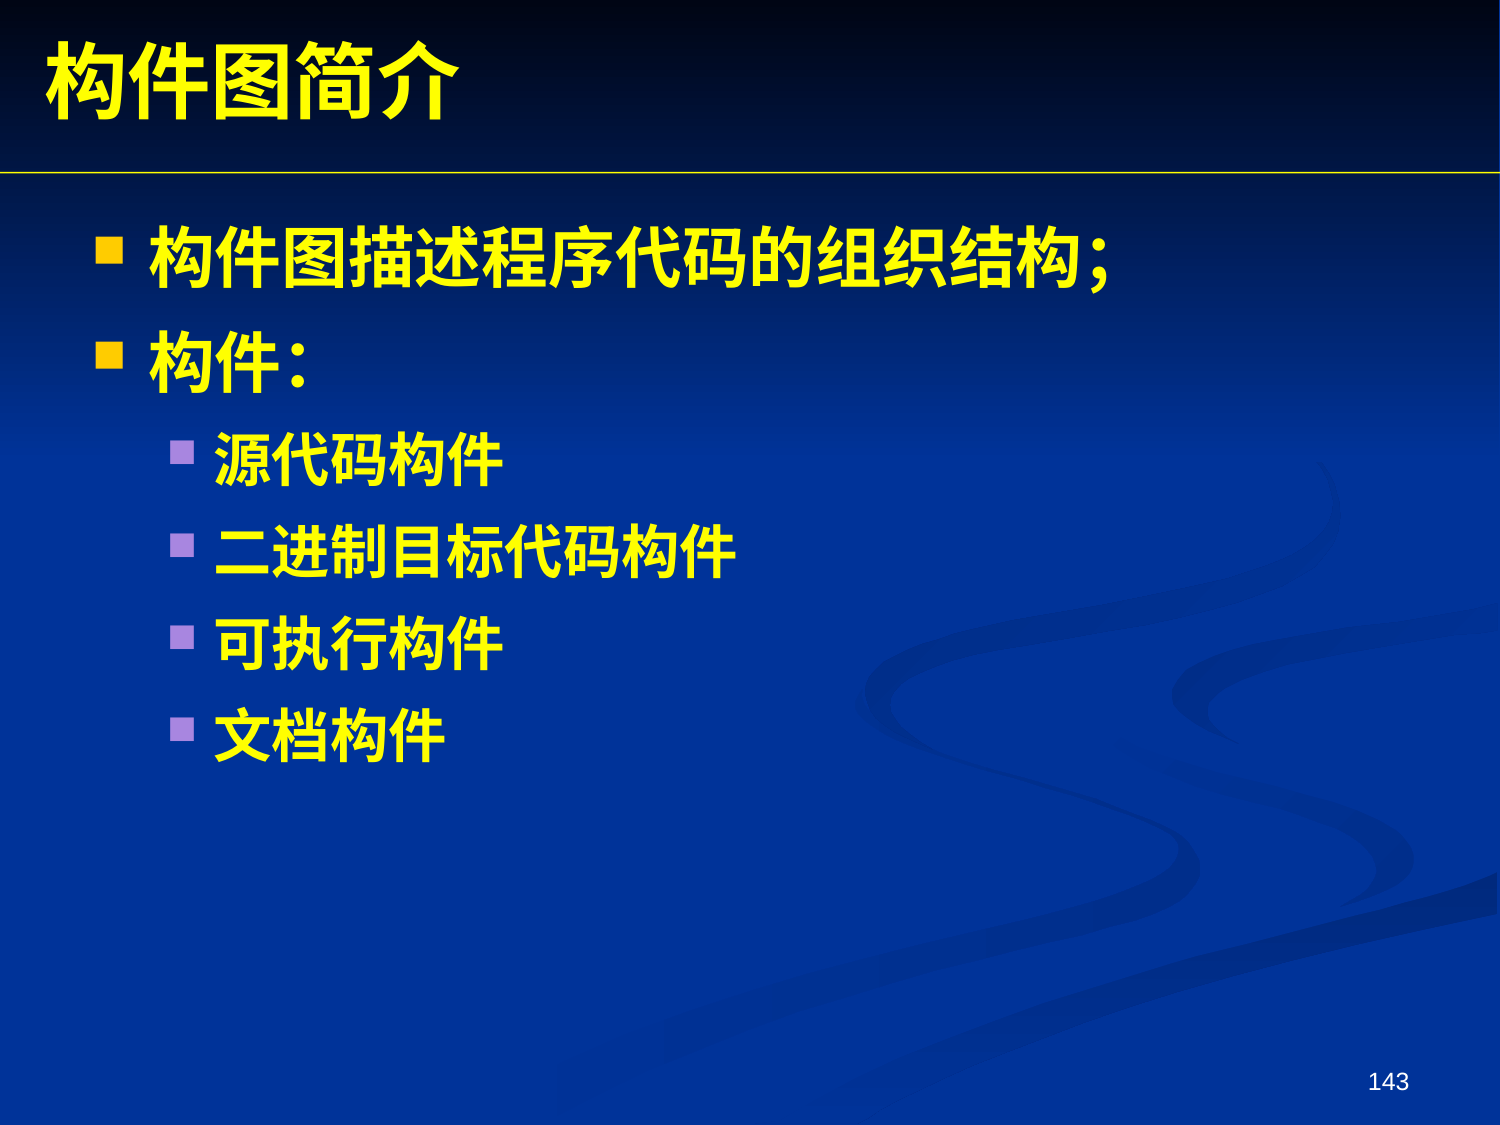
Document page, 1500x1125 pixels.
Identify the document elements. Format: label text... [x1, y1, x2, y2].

text_box 构件图简介 [29, 21, 1380, 138]
slide_number 143 [1074, 1024, 1426, 1104]
list 构件图描述程序代码的组织结构； 构件： 源代码构件 二进制目标代码构件 可执行构件 文档构件 [76, 196, 1428, 940]
